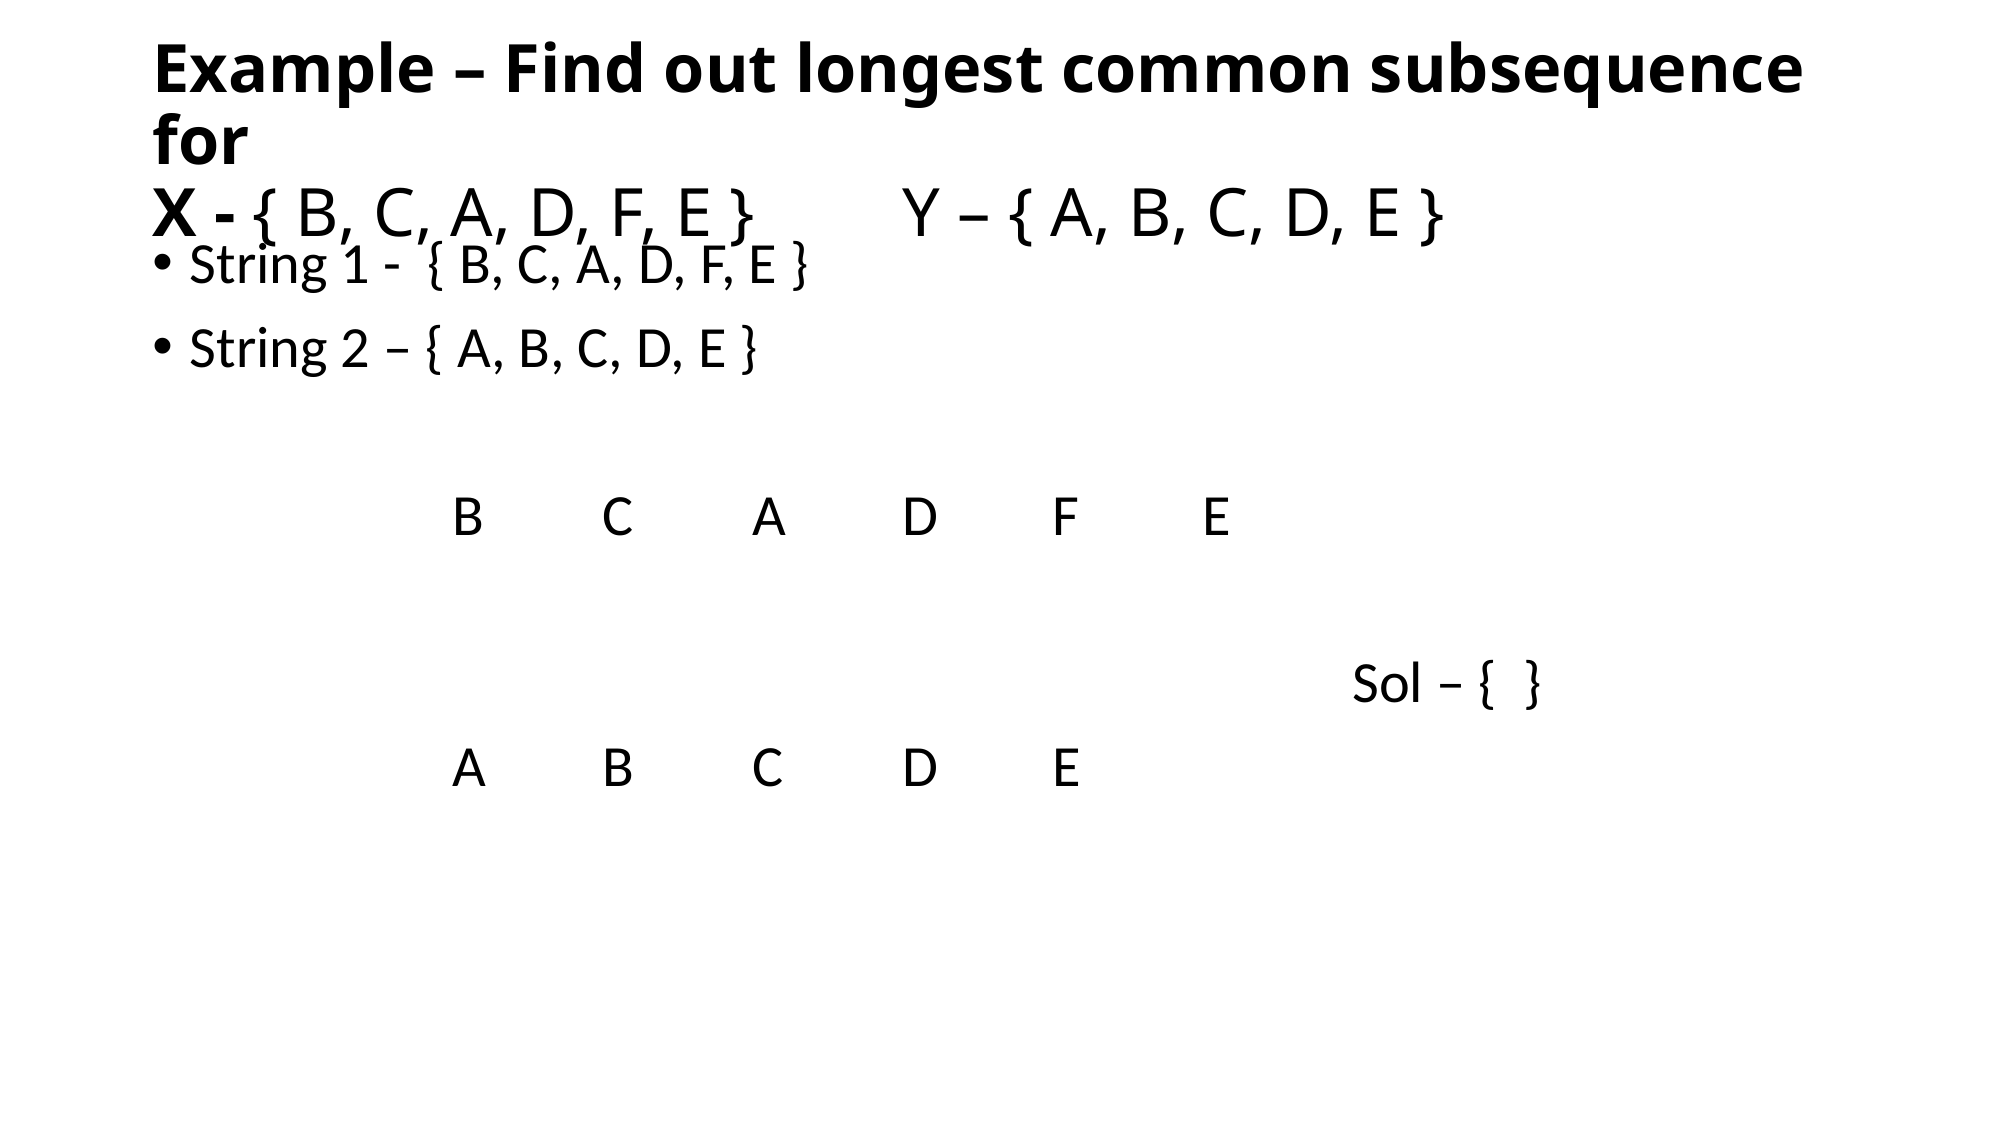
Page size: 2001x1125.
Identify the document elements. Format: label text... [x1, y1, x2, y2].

title Example – Find out longest common subsequence for X - { B, C, A, D, F, E } Y – { A, B, C, D, E } [137, 59, 1863, 226]
list String 1 - { B, C, A, D, F, E } String 2 – { A, B, C, D, E } B C A D F E Sol – { } A B C D E [137, 226, 1863, 1014]
